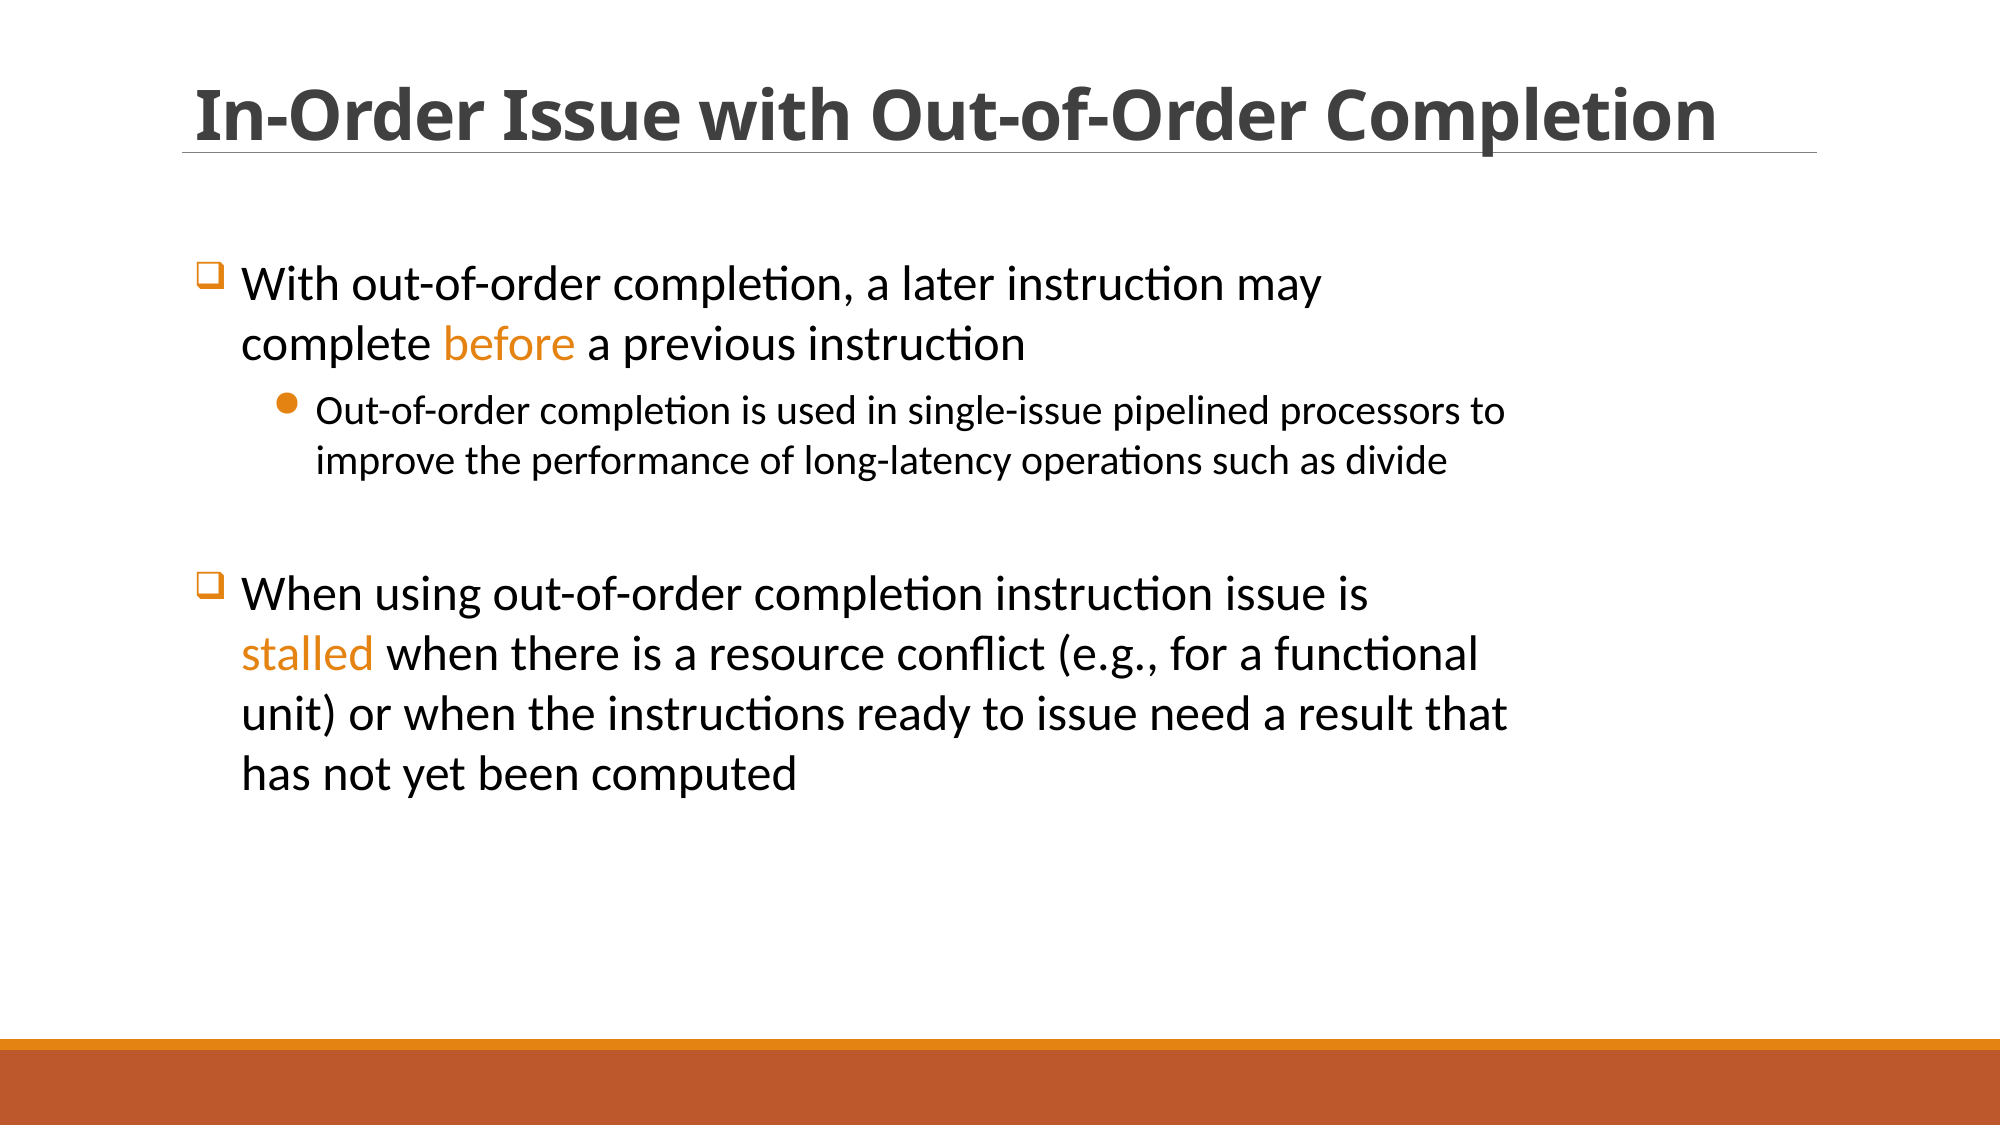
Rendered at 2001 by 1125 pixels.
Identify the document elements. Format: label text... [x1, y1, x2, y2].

title In-Order Issue with Out-of-Order Completion [180, 47, 1830, 163]
text_box With out-of-order completion, a later instruction may complete before a previous instruction Out-of-order completion is used in single-issue pipelined processors to improve the performance of long-latency operations such as divide When using out-of-order completion instruction issue is stalled when there is a resource conflict (e.g., for a functional unit) or when the instructions ready to issue need a result that has not yet been computed [183, 246, 1522, 805]
